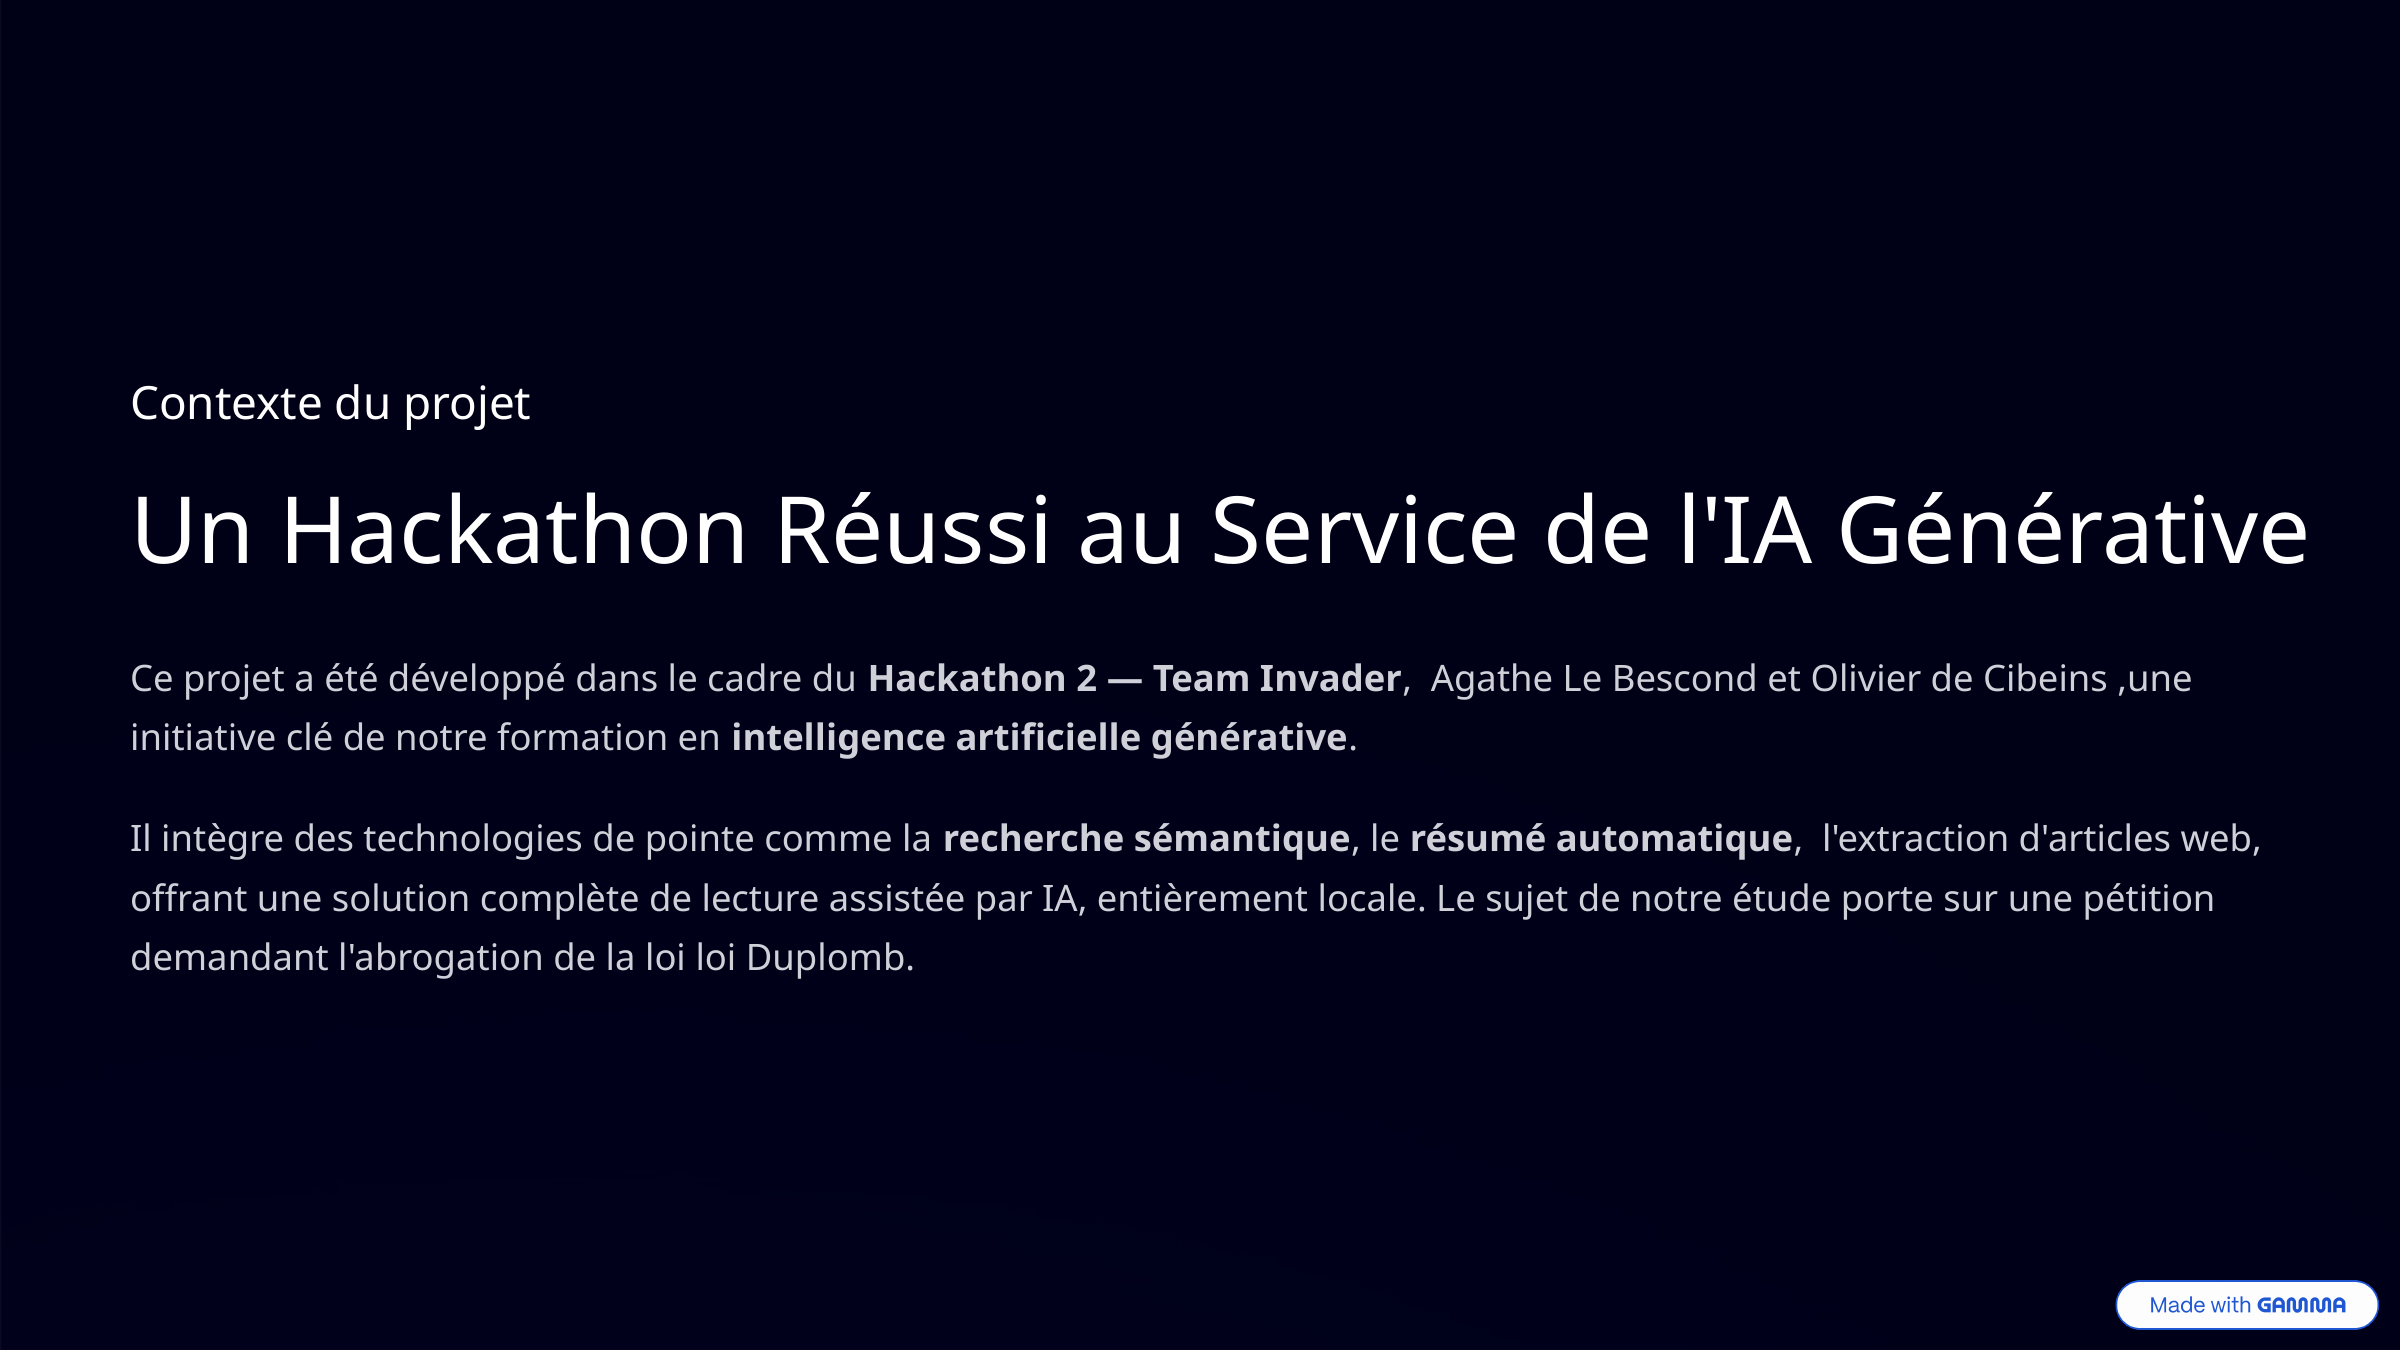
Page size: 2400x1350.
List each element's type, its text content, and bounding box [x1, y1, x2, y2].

text_box Ce projet a été développé dans le cadre du Hackathon 2 — Team Invader, Agathe Le Bescond et Olivier de Cibeins ,une initiative clé de notre formation en intelligence artificielle générative. [130, 638, 2270, 758]
text_box Il intègre des technologies de pointe comme la recherche sémantique, le résumé automatique, l'extraction d'articles web, offrant une solution complète de lecture assistée par IA, entièrement locale. Le sujet de notre étude porte sur une pétition demandant l'abrogation de la loi loi Duplomb. [130, 799, 2270, 979]
text_box Contexte du projet [130, 371, 596, 430]
picture [2106, 1271, 2389, 1339]
text_box Un Hackathon Réussi au Service de l'IA Générative [130, 466, 2222, 584]
